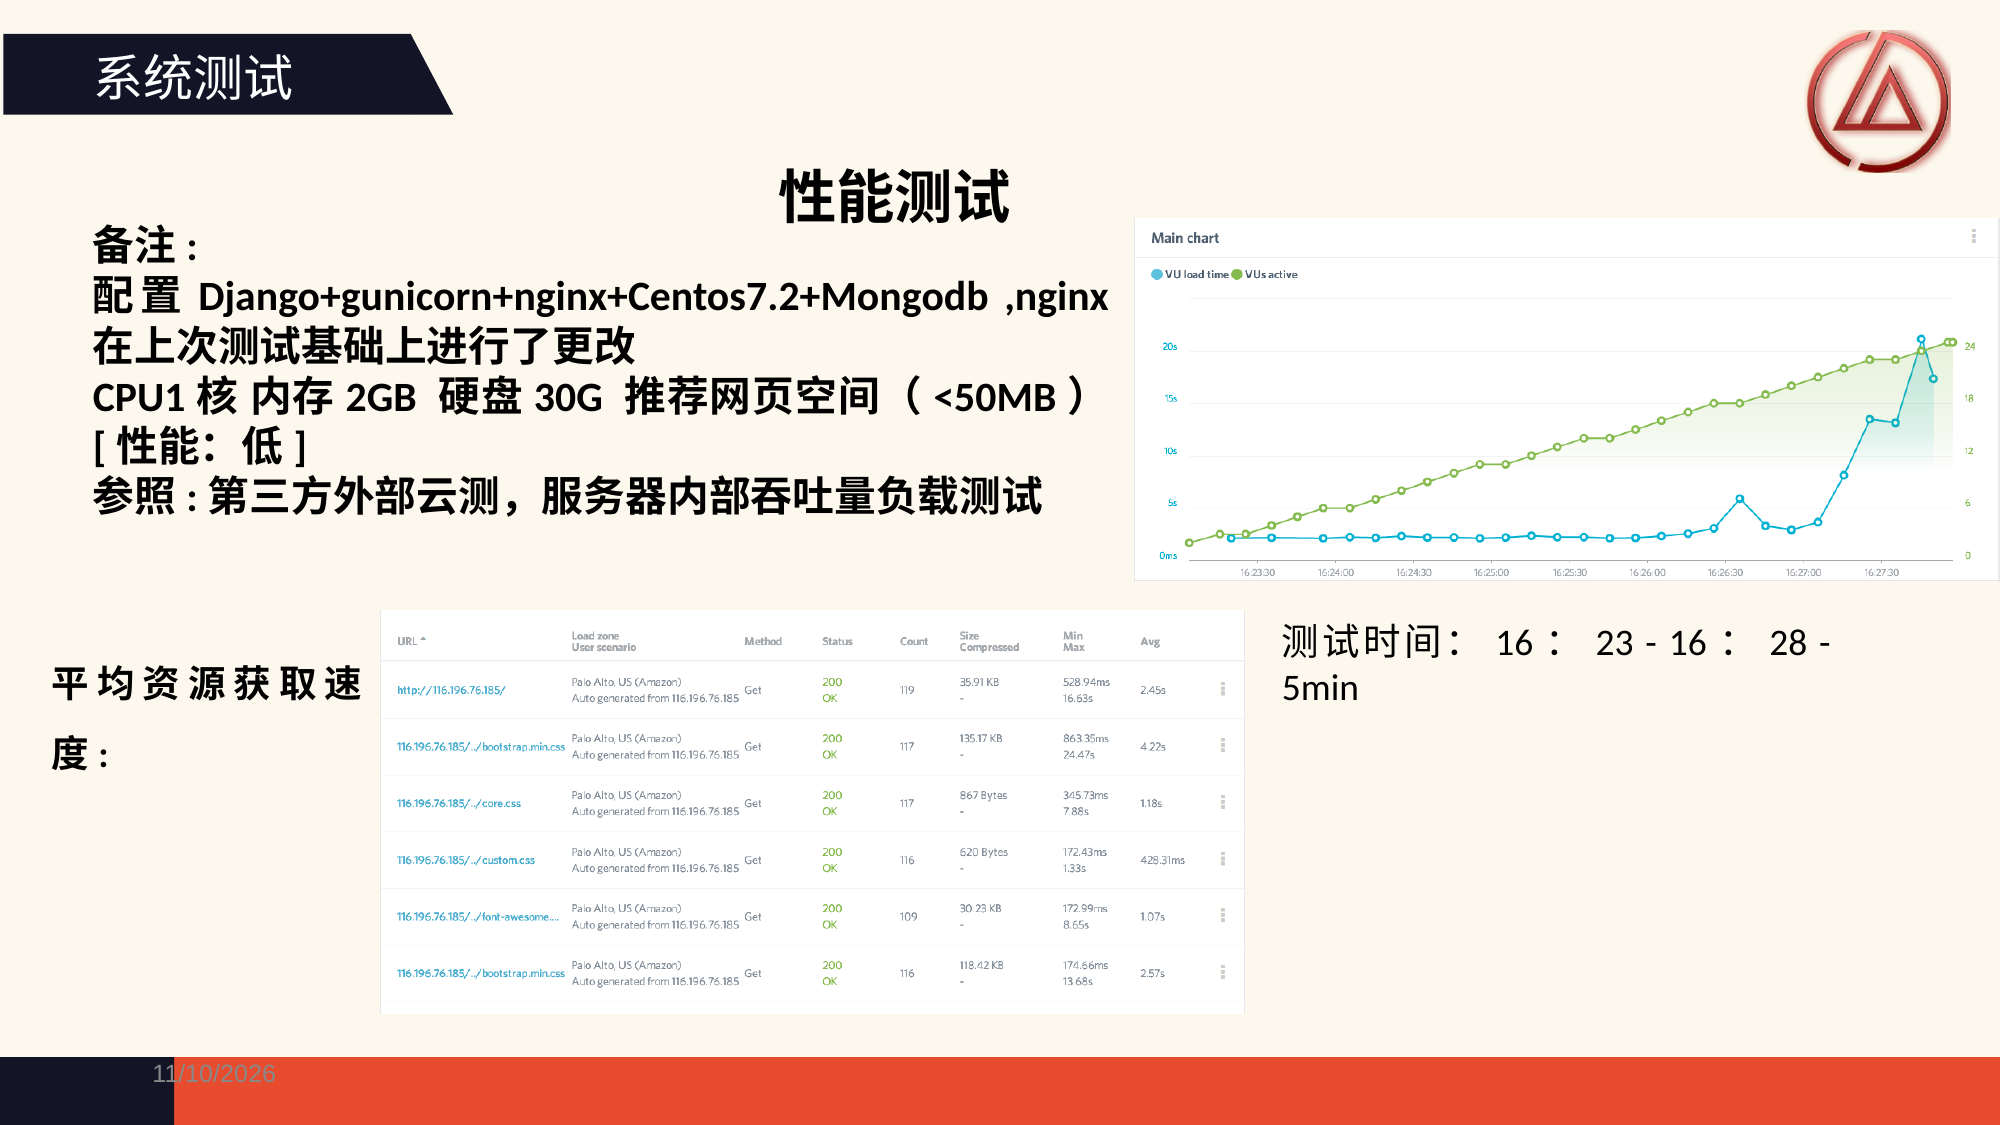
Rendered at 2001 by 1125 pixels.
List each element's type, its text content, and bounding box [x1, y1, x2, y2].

text_box 性能测试 [655, 55, 1135, 211]
picture [1804, 30, 1951, 173]
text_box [3, 33, 454, 115]
text_box 备注: 配置Django+gunicorn+nginx+Centos7.2+Mongodb ,nginx在上次测试基础上进行了更改 CPU1核 内存2GB 硬盘30G 推荐网页空间（<50MB）[性能：低] 参照:第三方外部云测，服务器内部吞吐量负载测试 [78, 211, 1135, 527]
picture [379, 610, 1245, 1014]
text_box 平均资源获取速度: [37, 627, 374, 713]
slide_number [137, 1042, 588, 1103]
picture [1134, 218, 2000, 581]
text_box 测试时间：16：23 - 16：28 - 5min [1267, 610, 1846, 671]
